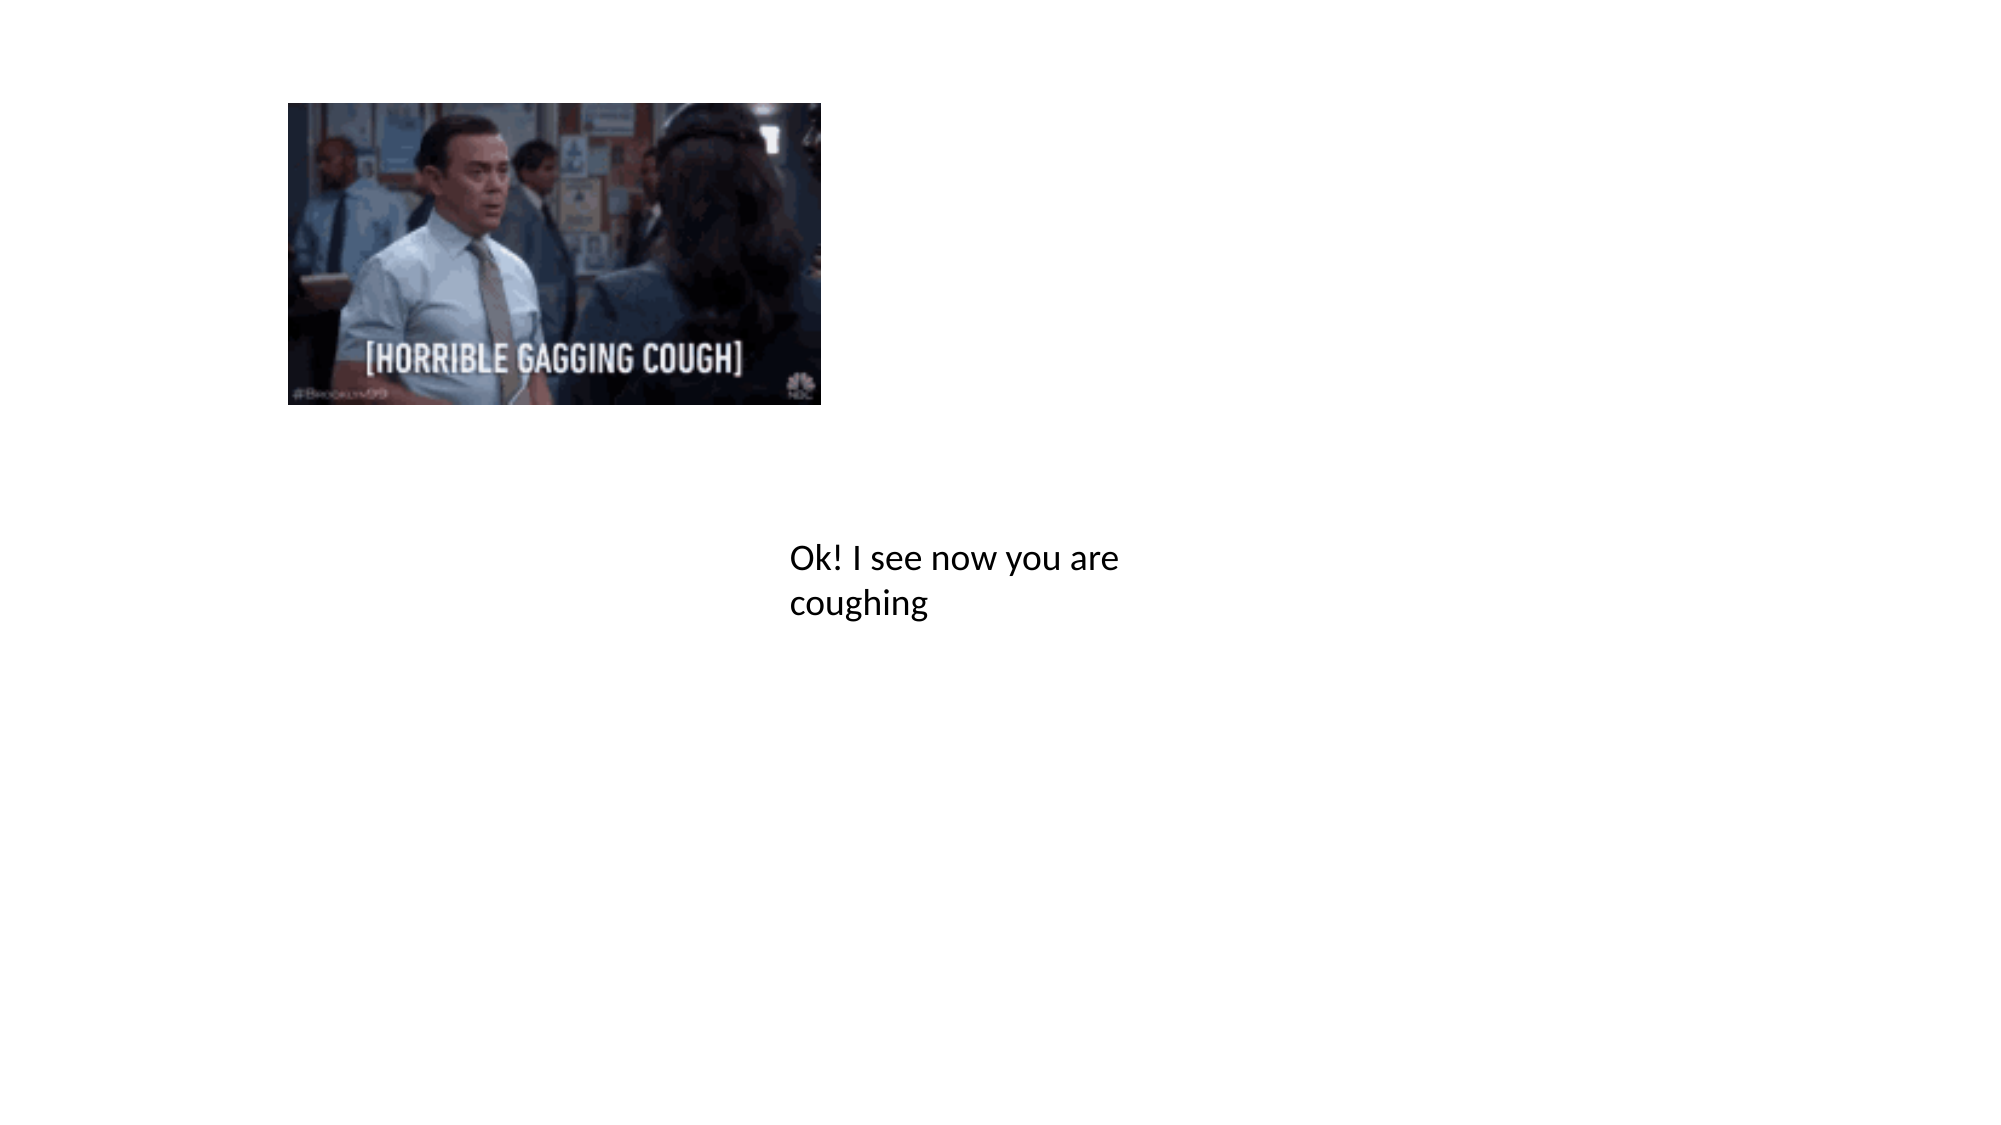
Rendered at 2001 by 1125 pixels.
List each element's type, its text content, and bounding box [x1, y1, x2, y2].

text_box Ok! I see now you are coughing [774, 524, 1225, 630]
picture [288, 103, 821, 405]
